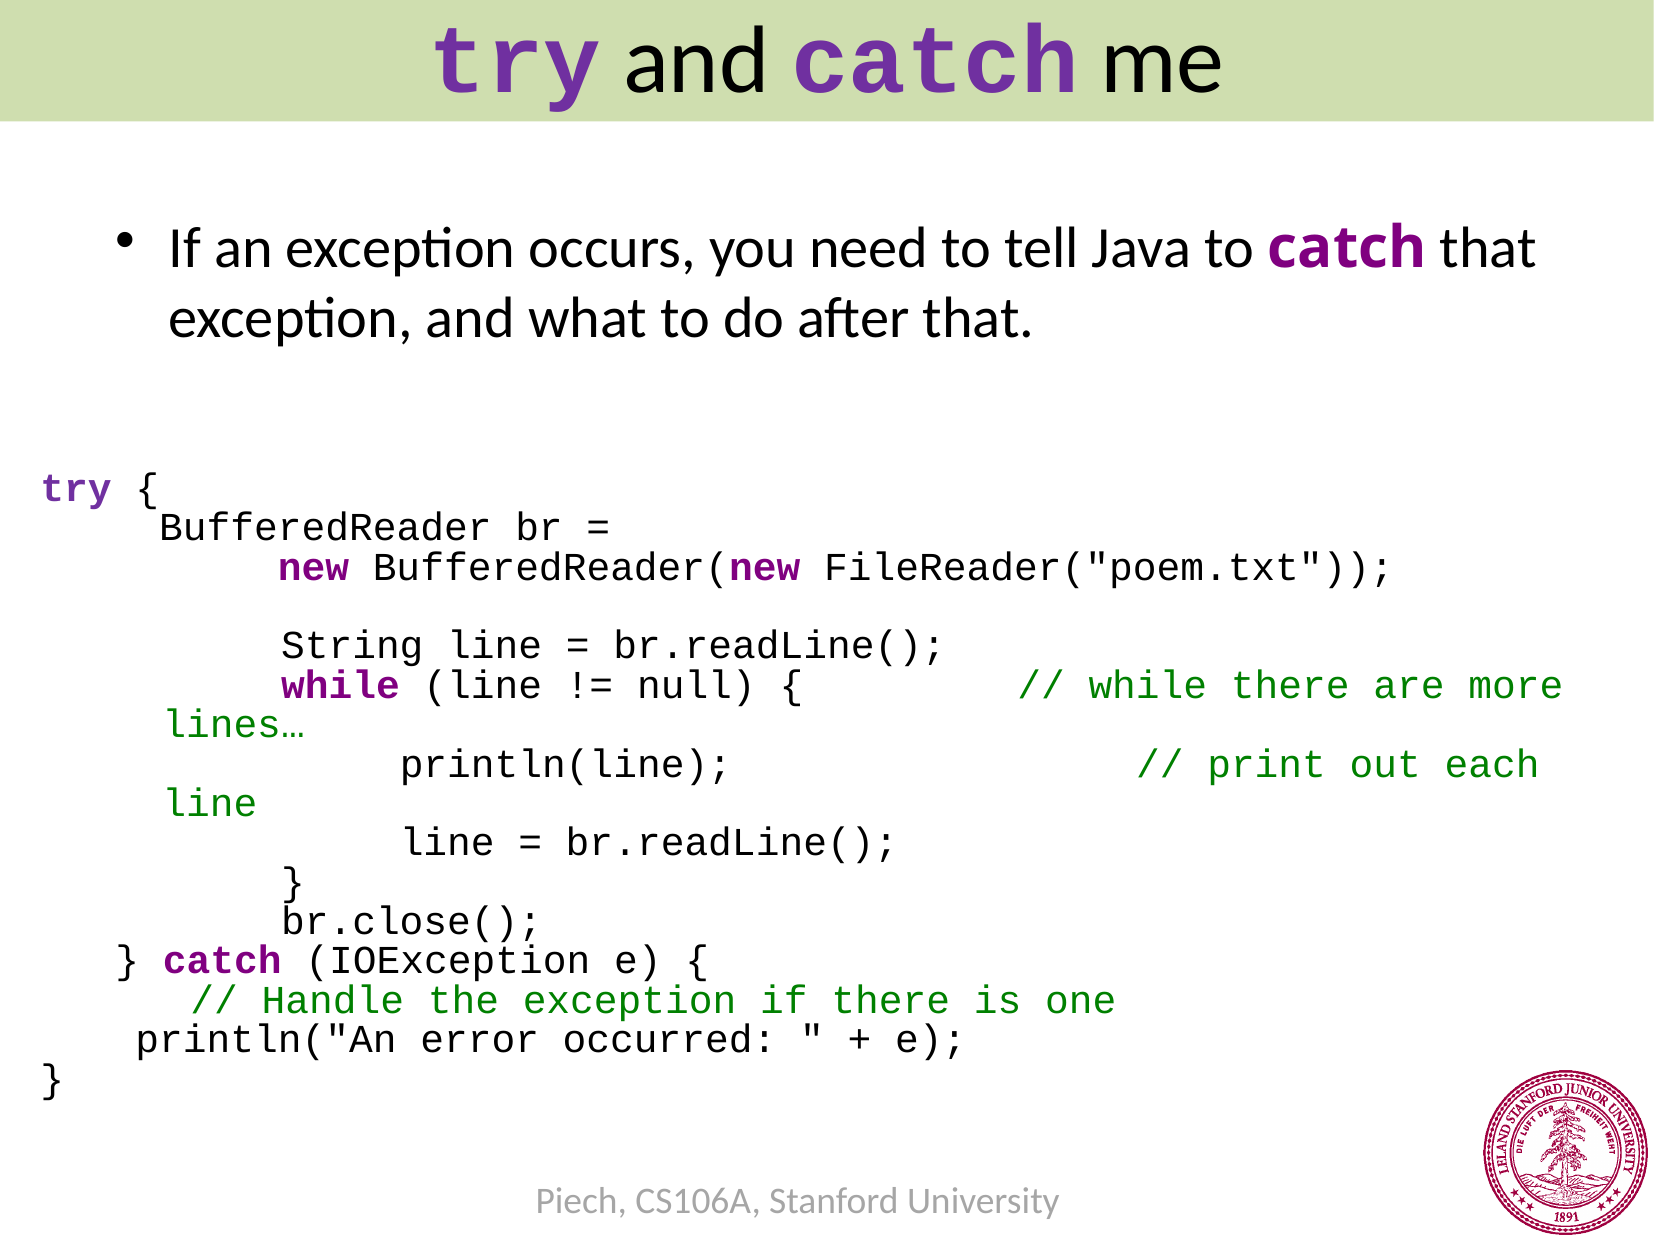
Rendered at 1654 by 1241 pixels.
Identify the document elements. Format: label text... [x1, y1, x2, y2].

text_box try and catch me [0, 0, 1654, 122]
text_box try { BufferedReader br = new BufferedReader(new FileReader("poem.txt")); String line = br.readLine(); while (line != null) { // while there are more lines… println(line); // print out each line line = br.readLine(); } br.close(); } catch (IOException e) { // Handle the exception if there is one println("An error occurred: " + e); } [25, 407, 1628, 1114]
list If an exception occurs, you need to tell Java to catch that exception, and what to do after that. [82, 207, 1571, 407]
picture [1483, 1070, 1648, 1235]
